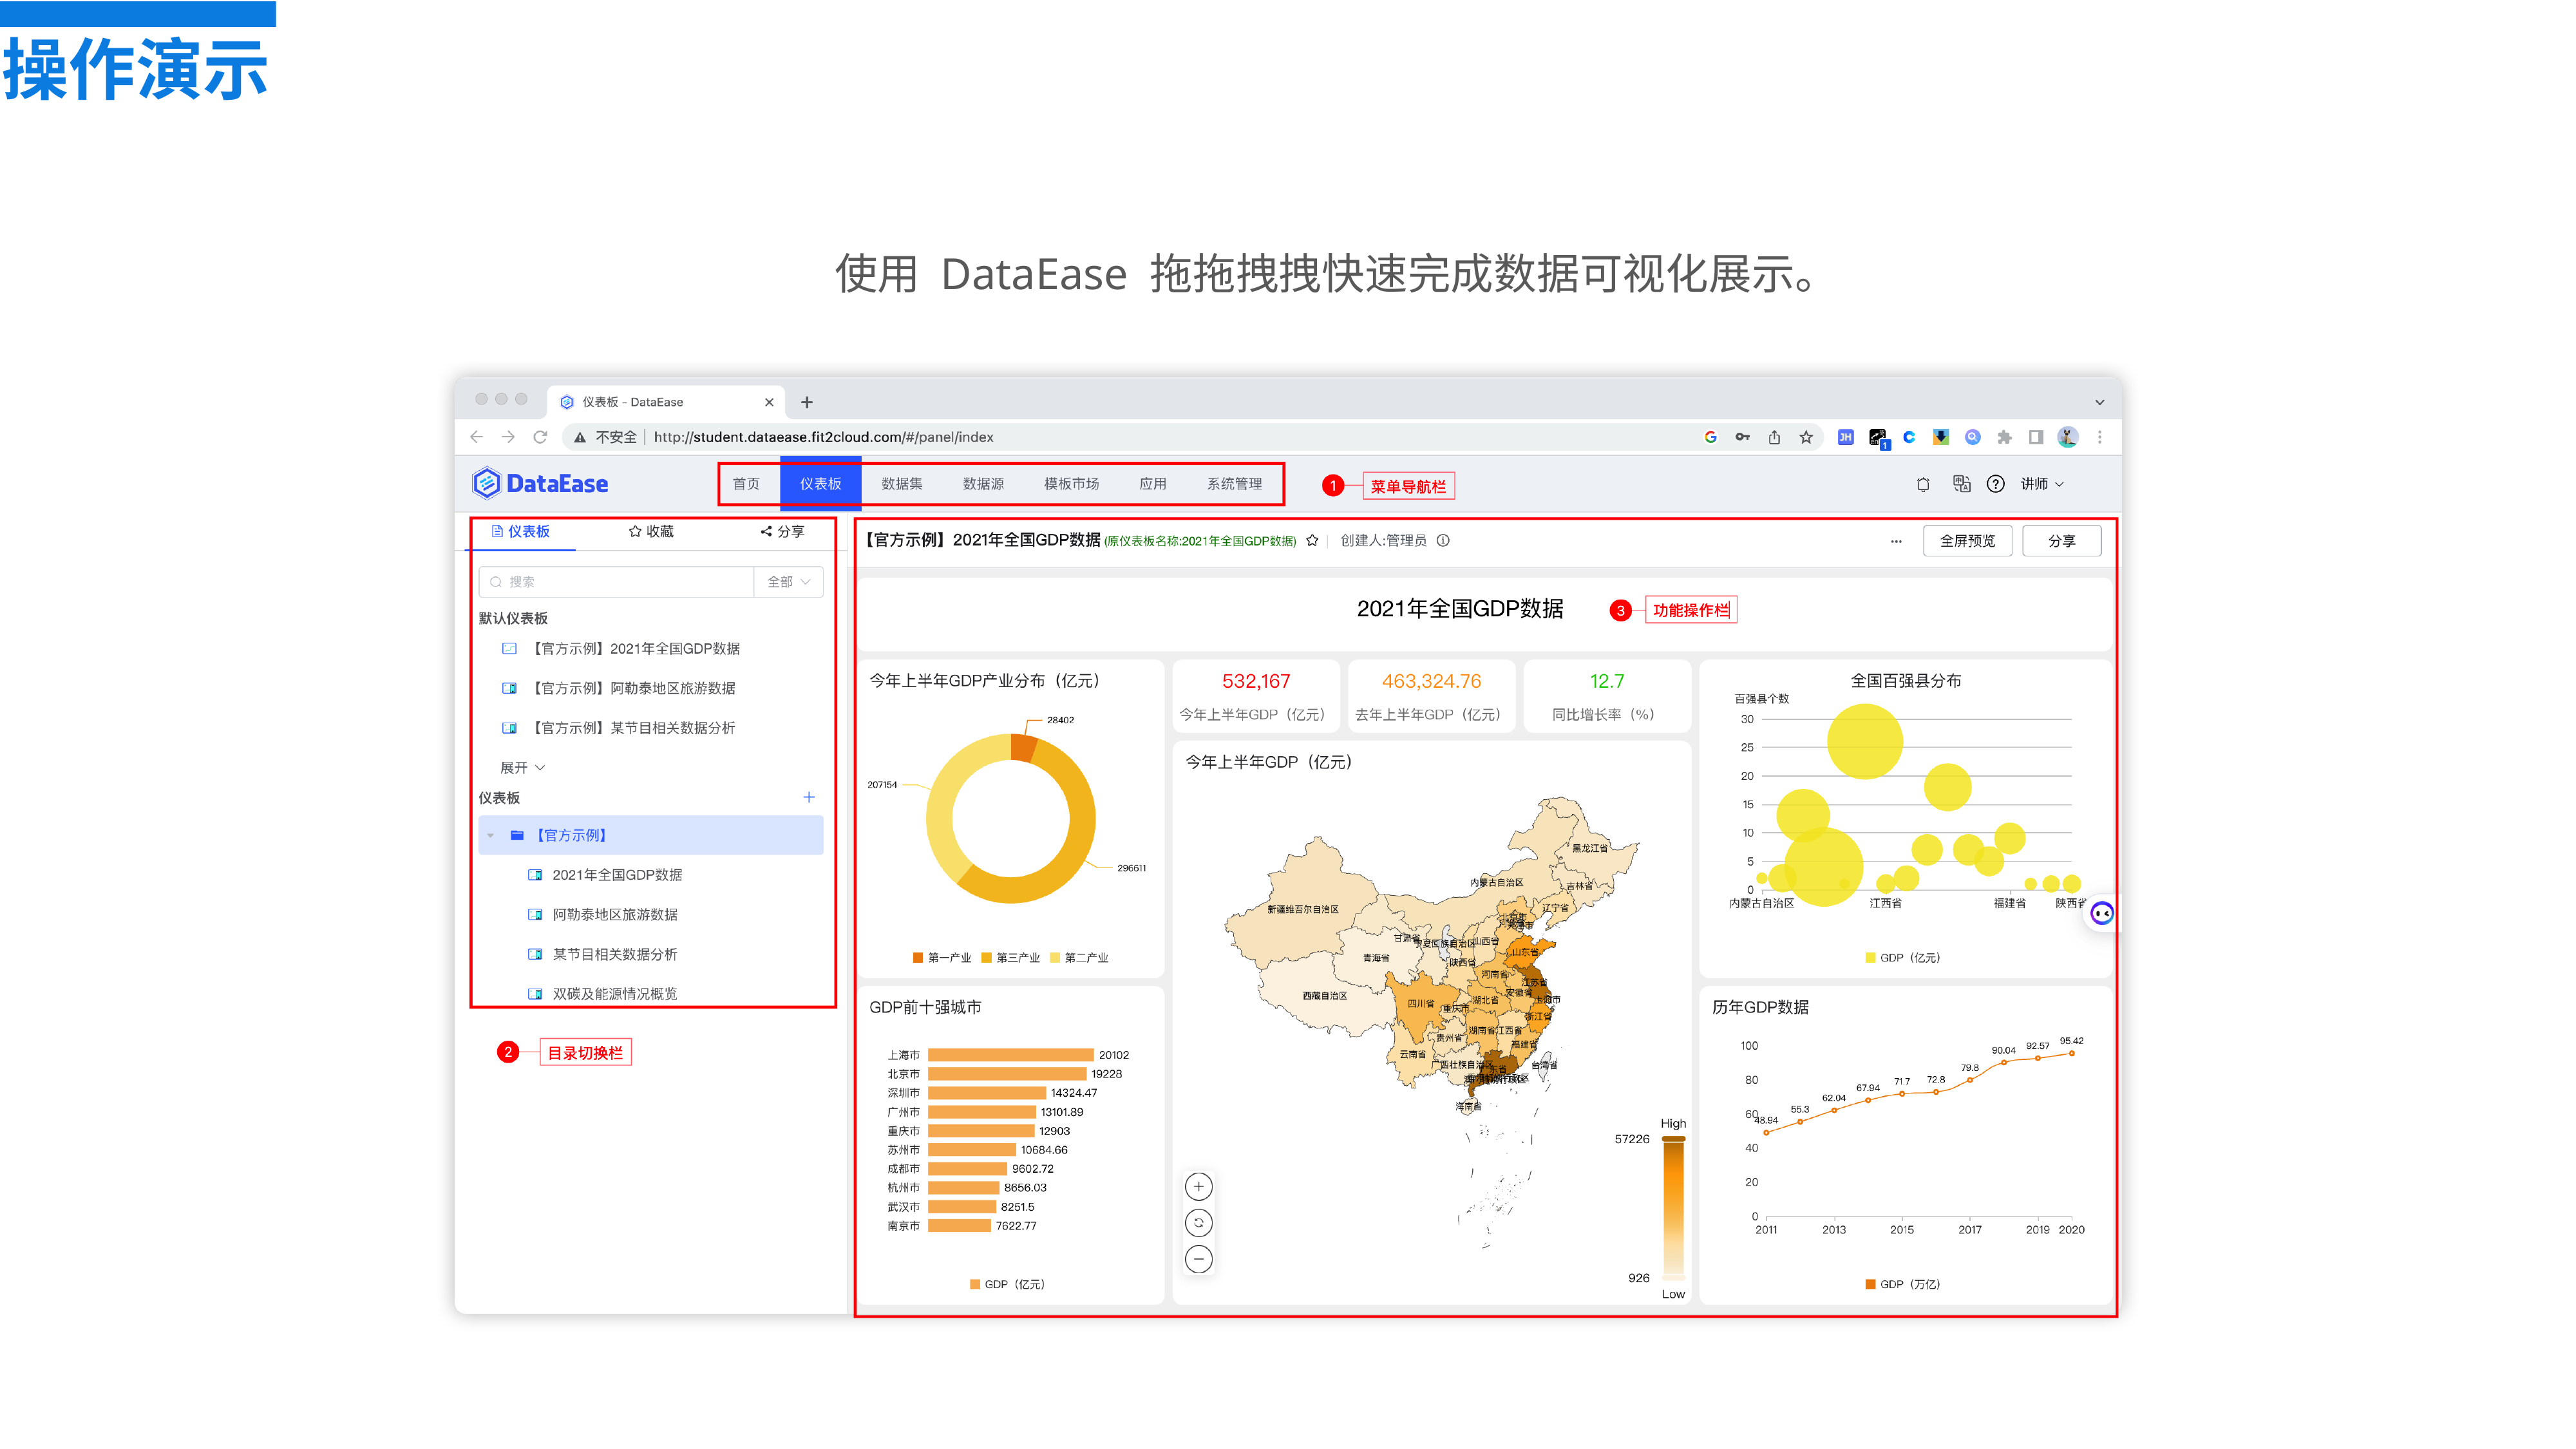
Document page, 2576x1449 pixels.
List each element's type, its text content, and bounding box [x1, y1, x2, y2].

text_box 操作演示 [1, 26, 280, 184]
text_box 使用 DataEase 拖拖拽拽快速完成数据可视化展示。 [219, 213, 2357, 306]
text_box [0, 1, 276, 27]
picture [436, 359, 2140, 1331]
